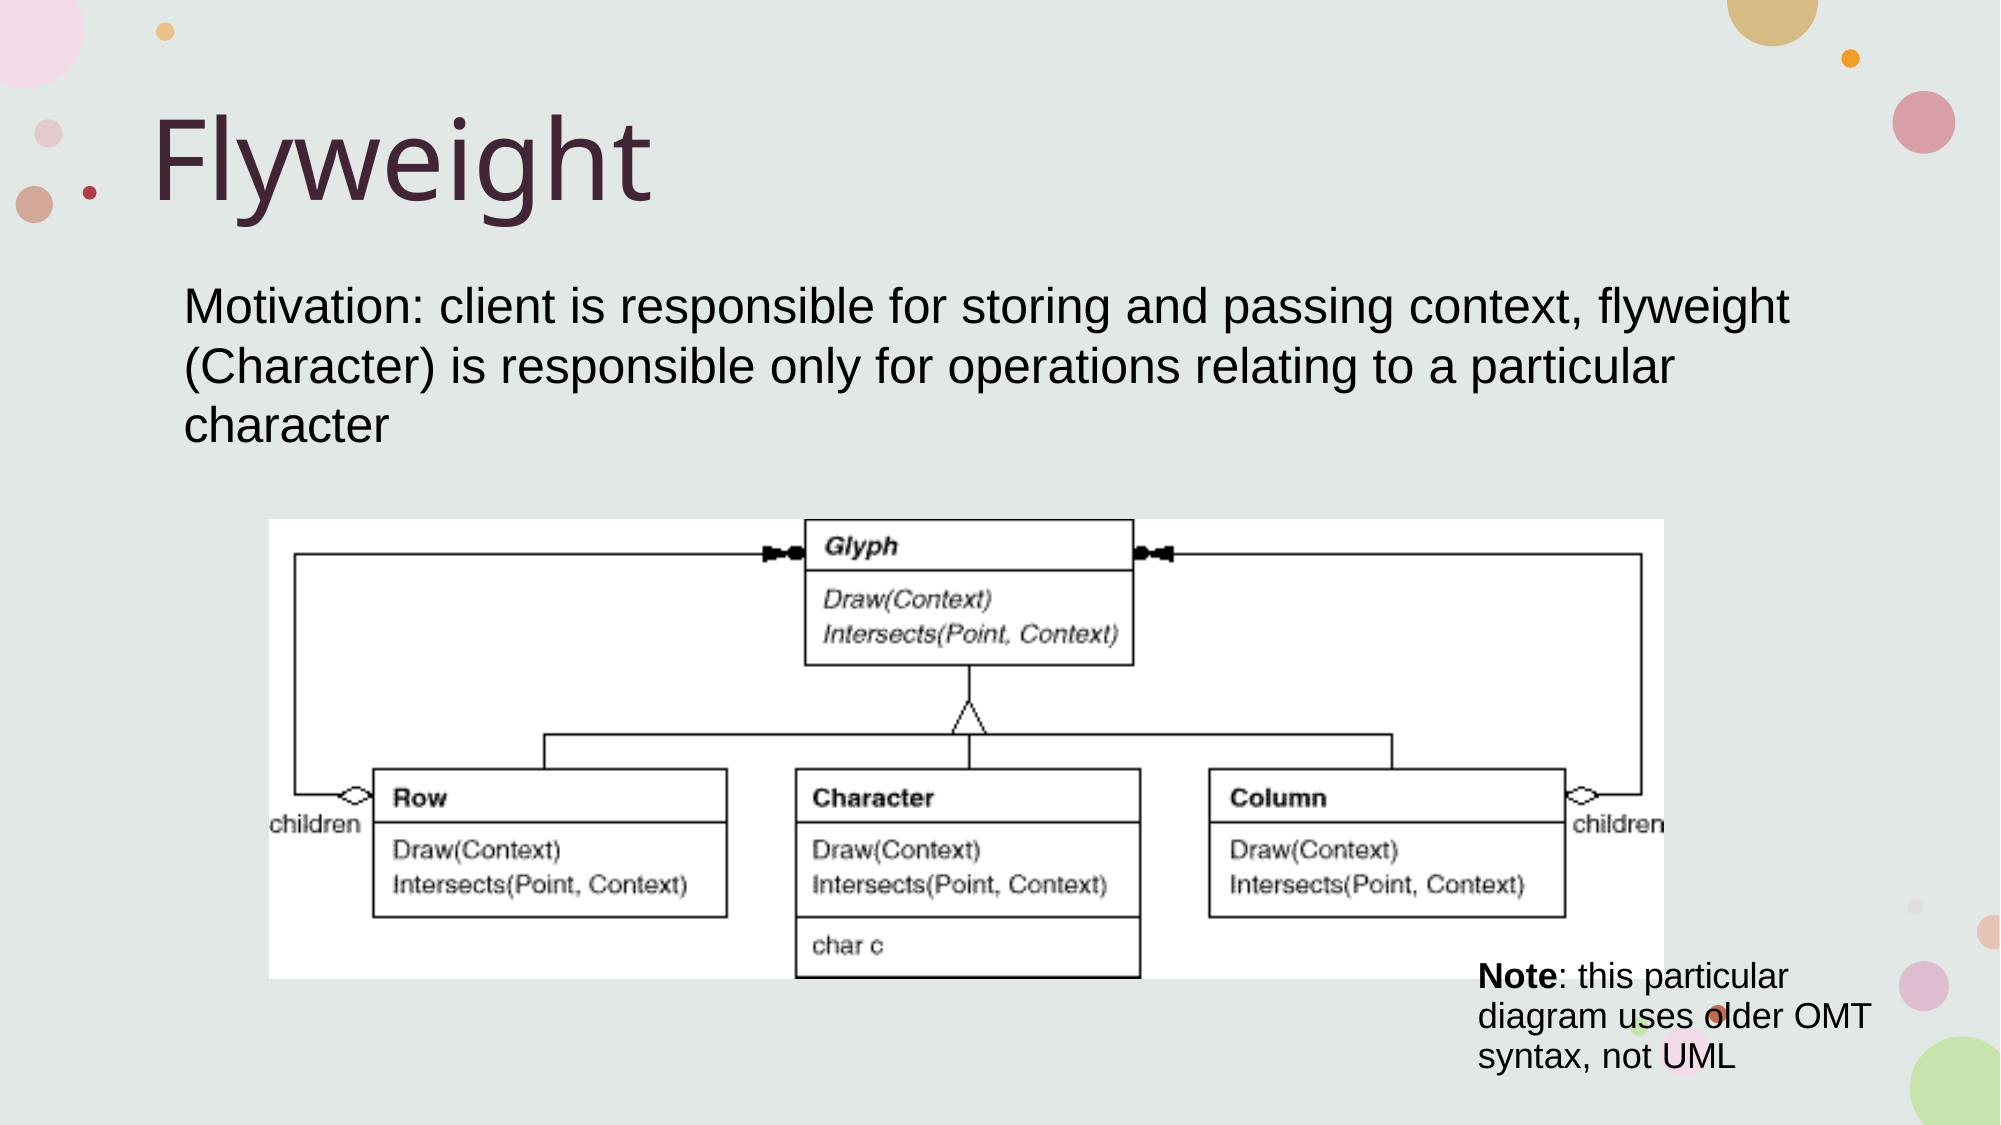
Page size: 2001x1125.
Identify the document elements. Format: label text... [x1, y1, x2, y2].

picture [268, 519, 1664, 979]
title Flyweight [146, 58, 1476, 249]
text_box Motivation: client is responsible for storing and passing context, flyweight (Character) is responsible only for operations relating to a particular character [180, 270, 1895, 453]
text_box Note: this particular diagram uses older OMT syntax, not UML [1475, 950, 1877, 1077]
